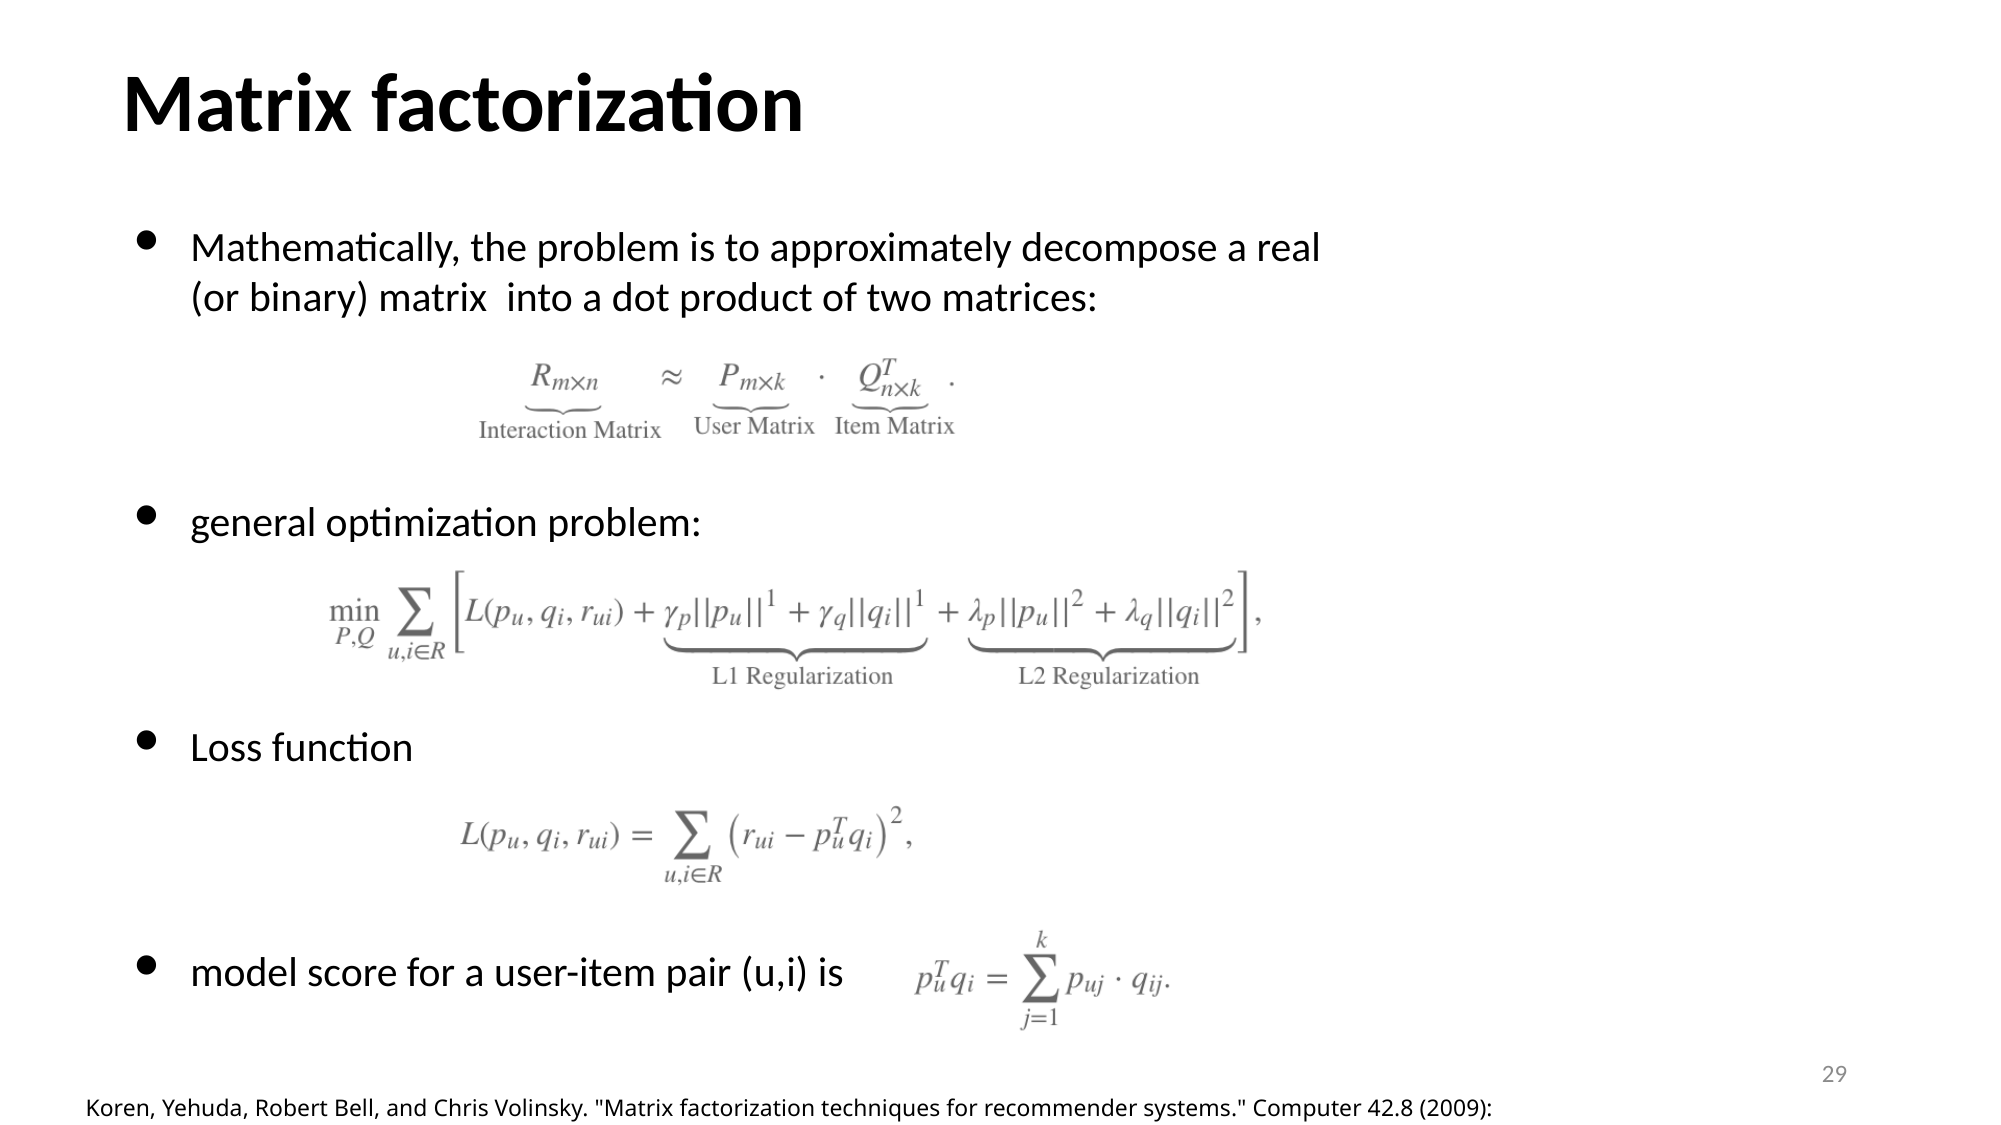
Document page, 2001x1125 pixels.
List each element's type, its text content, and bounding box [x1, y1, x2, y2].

picture [300, 542, 1317, 708]
picture [434, 779, 987, 905]
text_box Koren, Yehuda, Robert Bell, and Chris Volinsky. "Matrix factorization techniques for recommender systems." Computer 42.8 (2009): 30-37. [70, 1086, 1542, 1125]
title Matrix factorization [107, 0, 1957, 214]
picture [891, 914, 1211, 1065]
picture [455, 330, 1010, 462]
slide_number 29 [1412, 1042, 1863, 1103]
